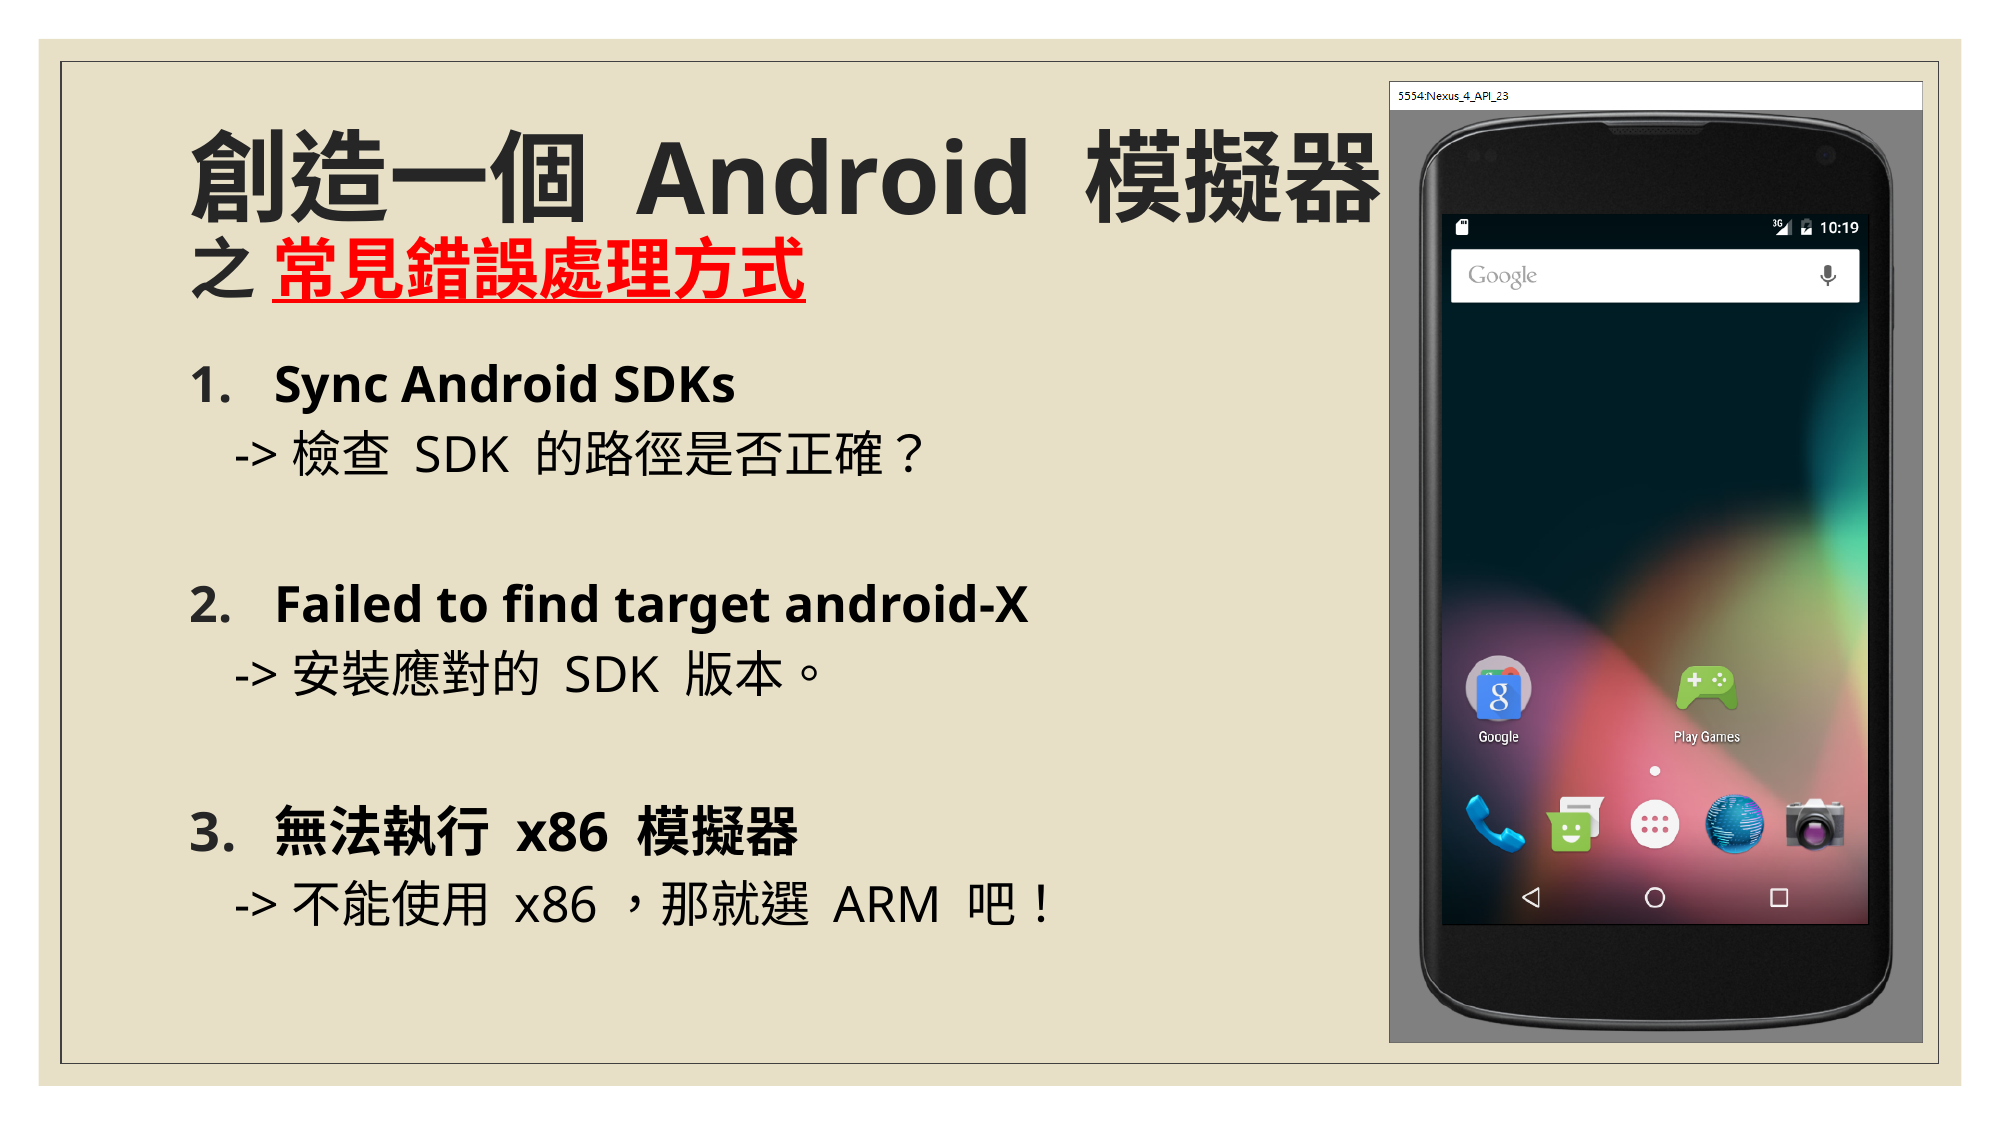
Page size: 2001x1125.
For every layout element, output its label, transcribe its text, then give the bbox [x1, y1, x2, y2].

picture [1389, 81, 1923, 1043]
title 創造一個 Android 模擬器 之 常見錯誤處理方式 [174, 105, 1383, 331]
list Sync Android SDKs ->檢查 SDK 的路徑是否正確？ Failed to find target android-X ->安裝應對的 SDK 版本。 無法執行 x86 模擬器 ->不能使用 x86，那就選 ARM 吧！ [174, 345, 1383, 990]
